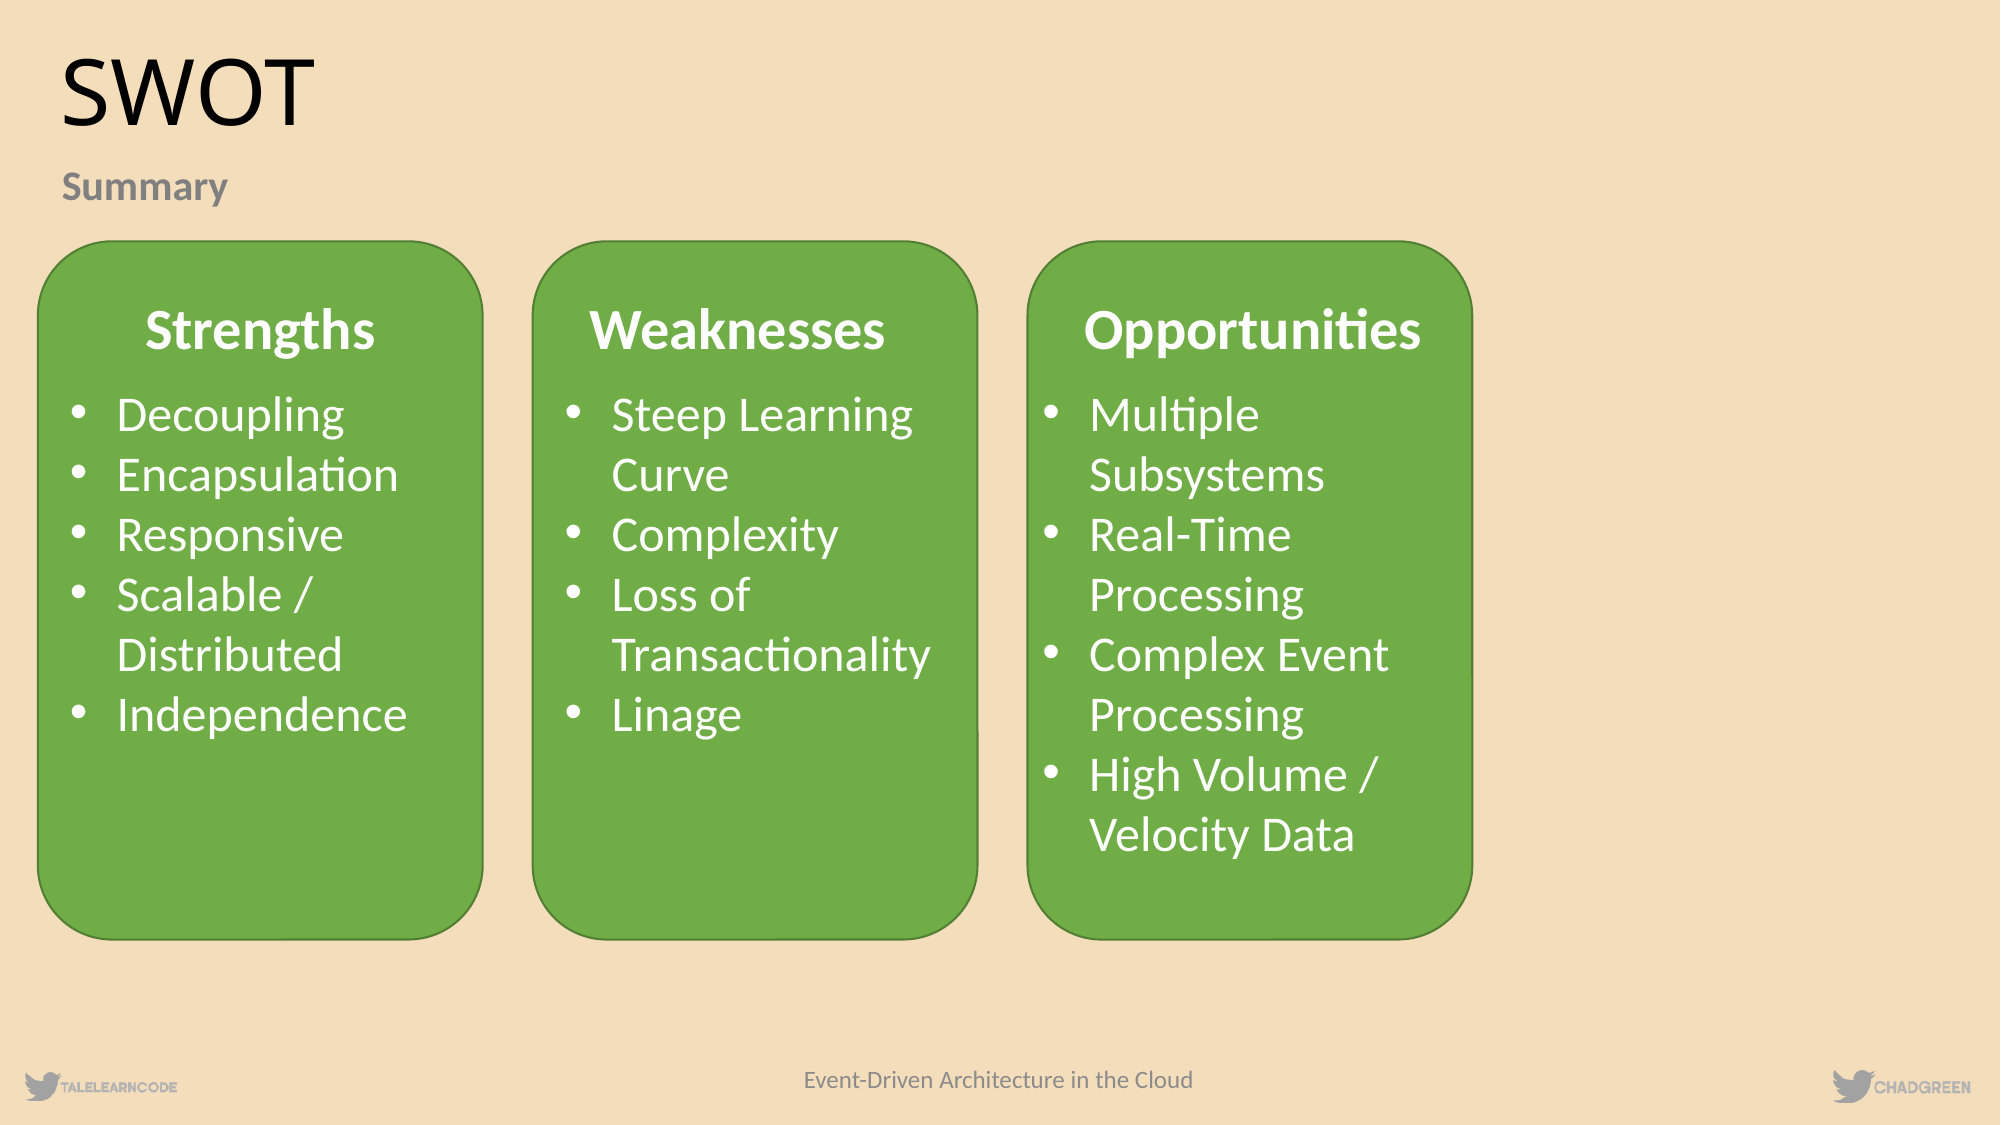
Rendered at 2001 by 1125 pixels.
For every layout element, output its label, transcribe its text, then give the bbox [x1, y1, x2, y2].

text_box Summary [46, 156, 1955, 217]
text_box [1027, 241, 1473, 940]
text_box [532, 241, 978, 940]
title SWOT [45, 35, 1954, 157]
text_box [37, 241, 483, 940]
